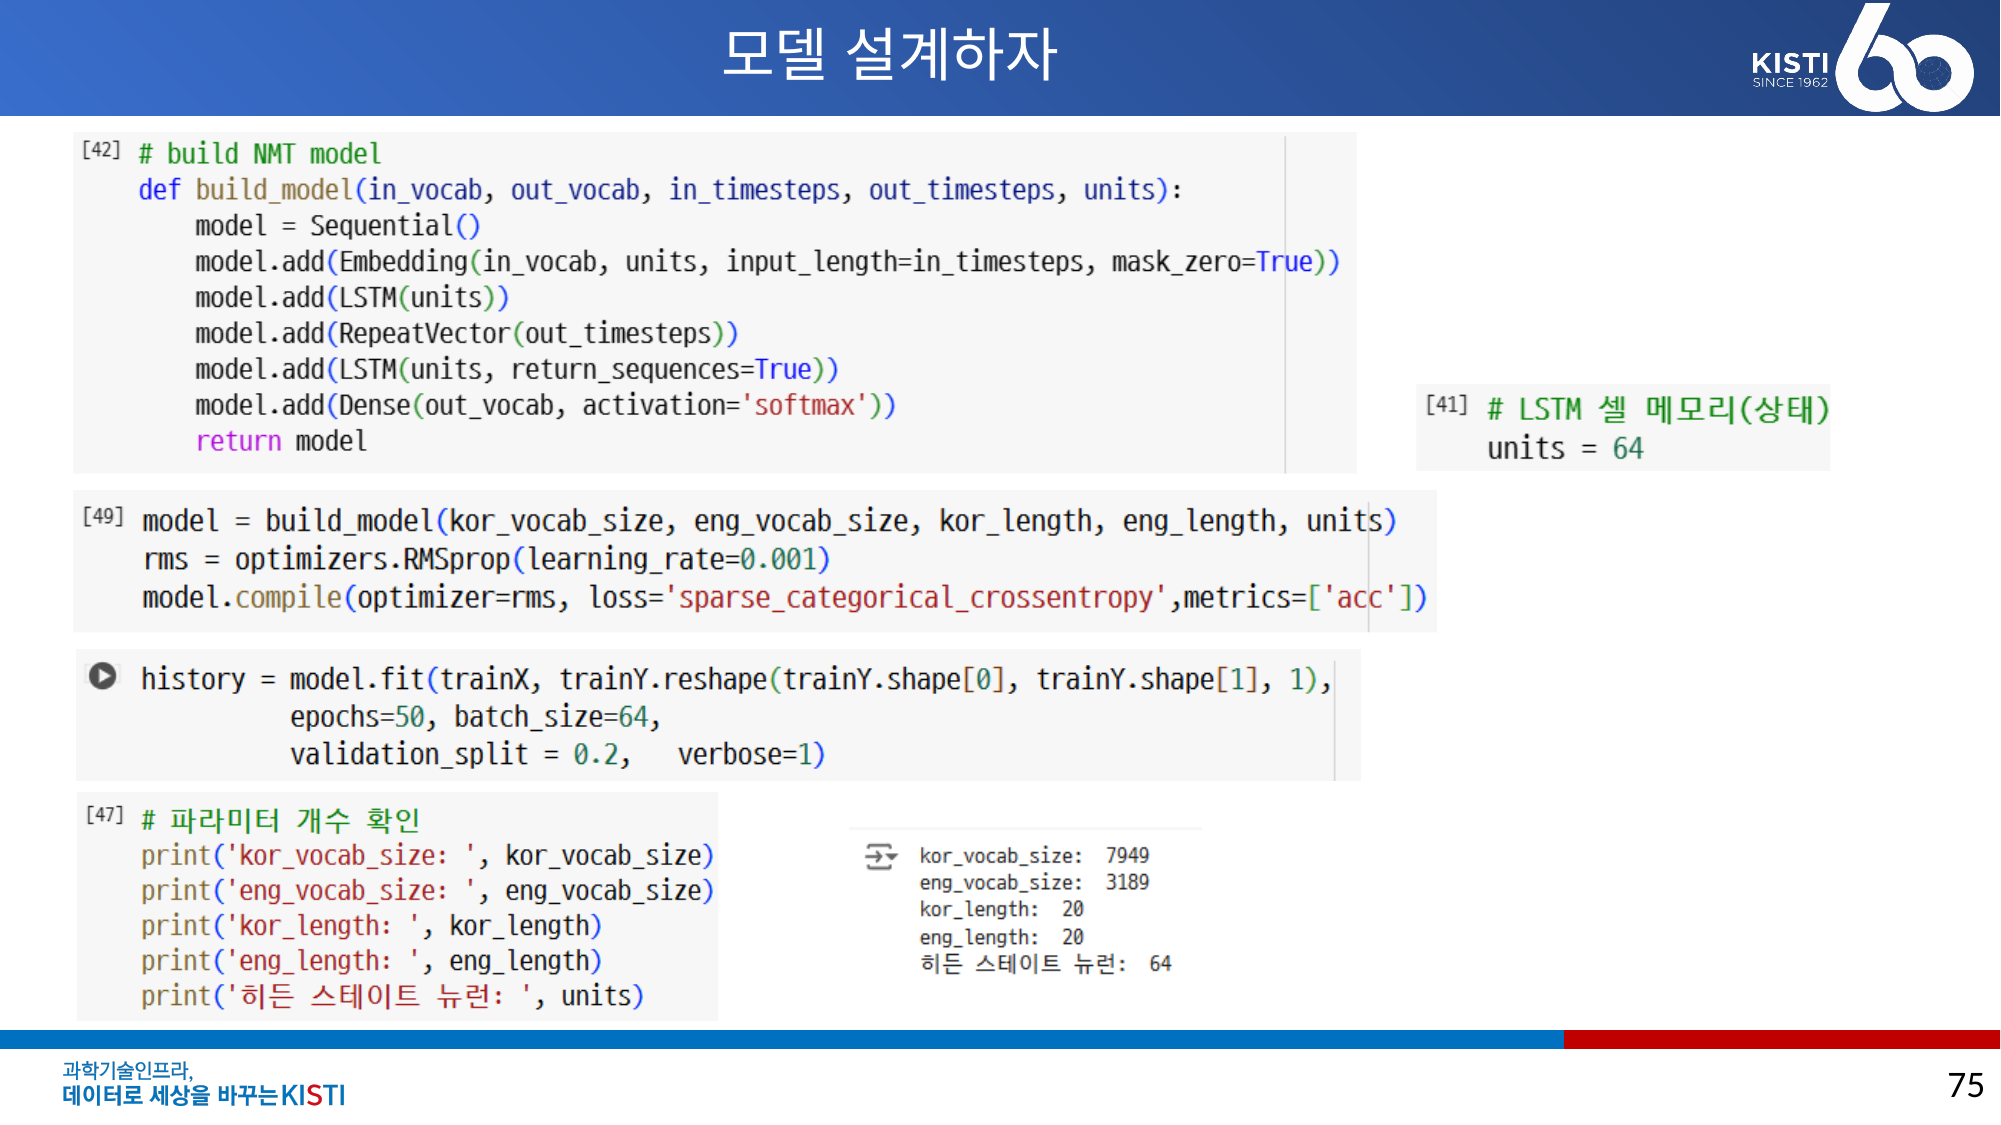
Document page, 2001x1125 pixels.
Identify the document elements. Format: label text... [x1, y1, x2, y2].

picture [63, 1061, 344, 1106]
picture [1753, 3, 1974, 112]
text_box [73, 132, 1831, 1021]
slide_number 75 [1647, 1053, 2000, 1113]
title 모델 설계하자 [53, 1, 1728, 114]
